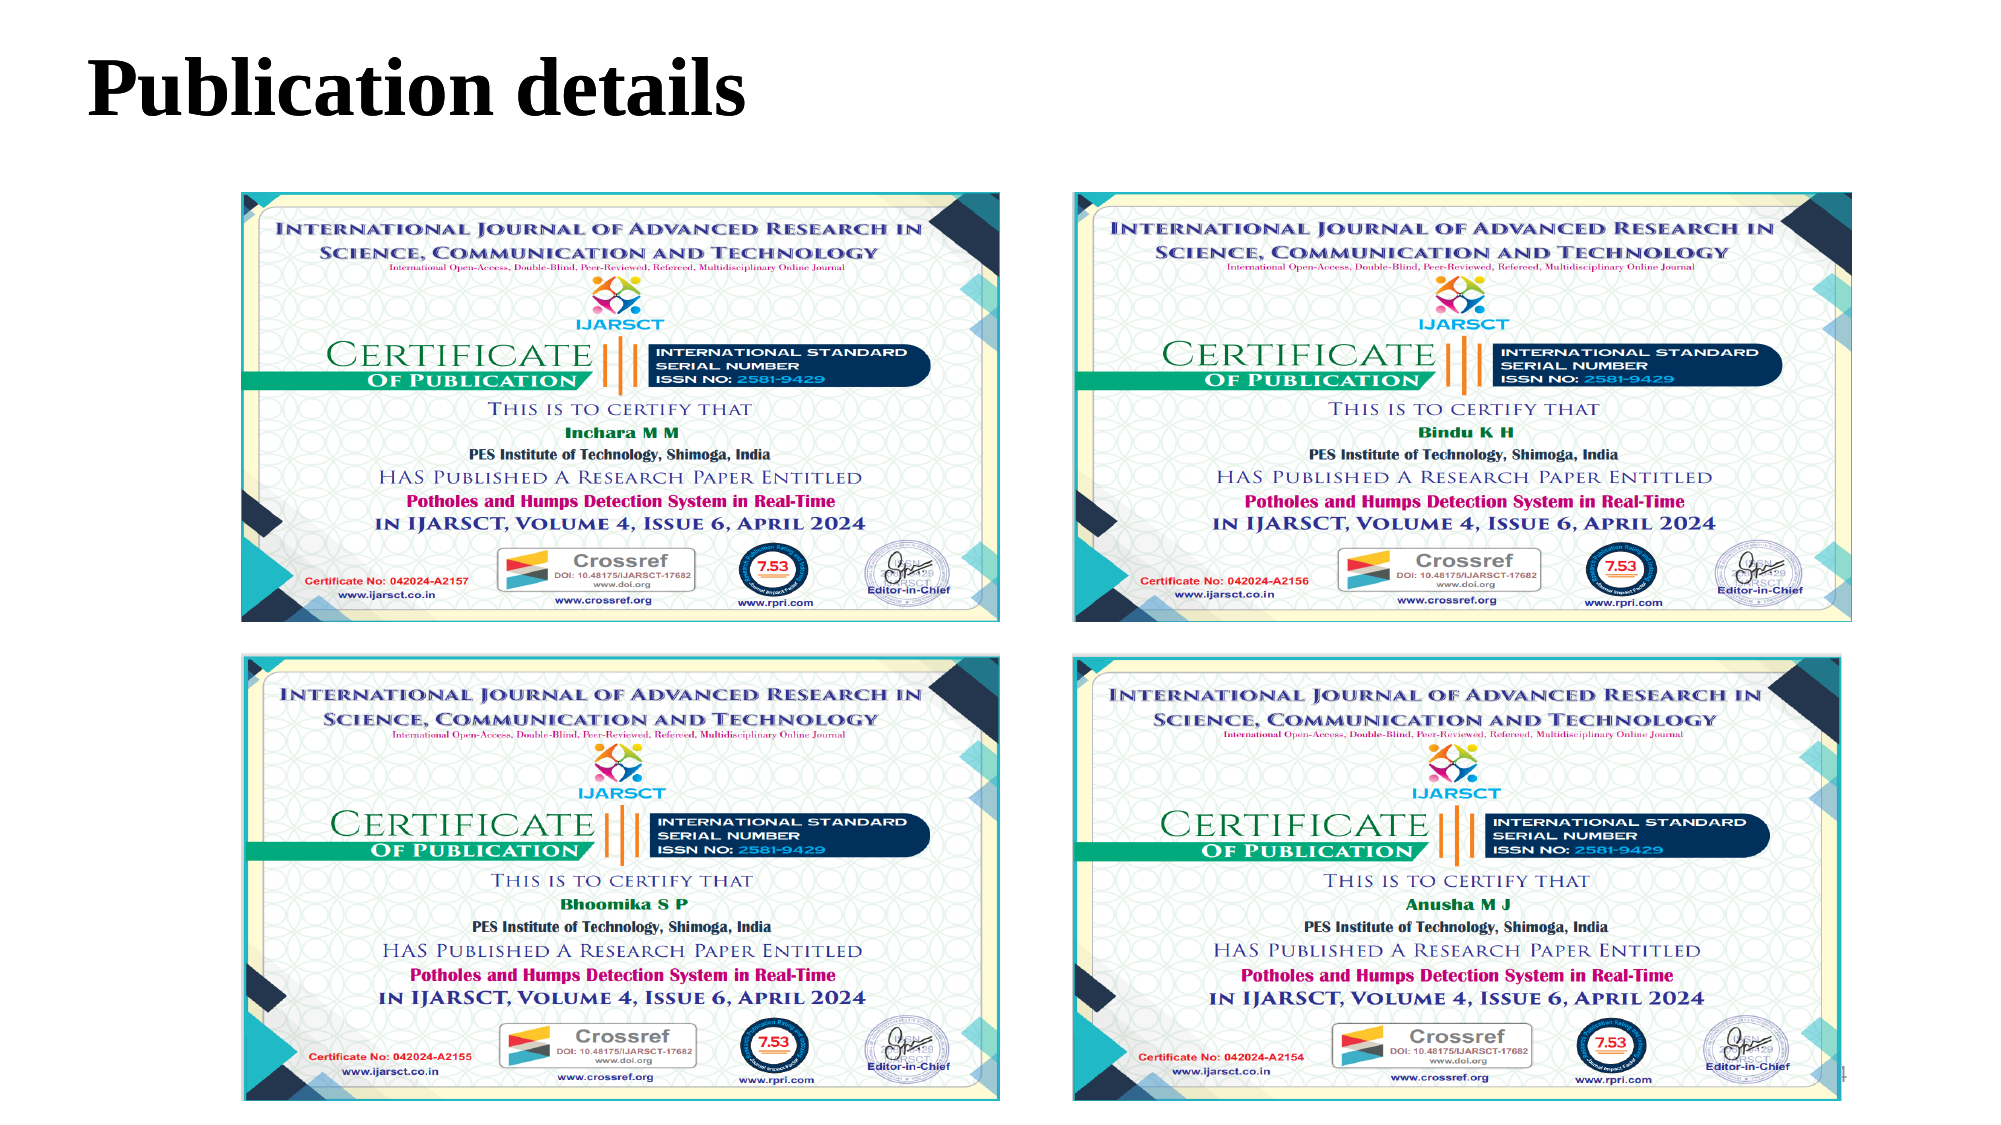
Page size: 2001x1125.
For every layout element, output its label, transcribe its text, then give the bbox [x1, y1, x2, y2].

picture [1072, 192, 1853, 622]
slide_number 44 [1412, 1042, 1863, 1103]
picture [1072, 653, 1842, 1101]
picture [241, 653, 1000, 1101]
text_box Publication details [72, 24, 1073, 140]
picture [241, 192, 1000, 622]
